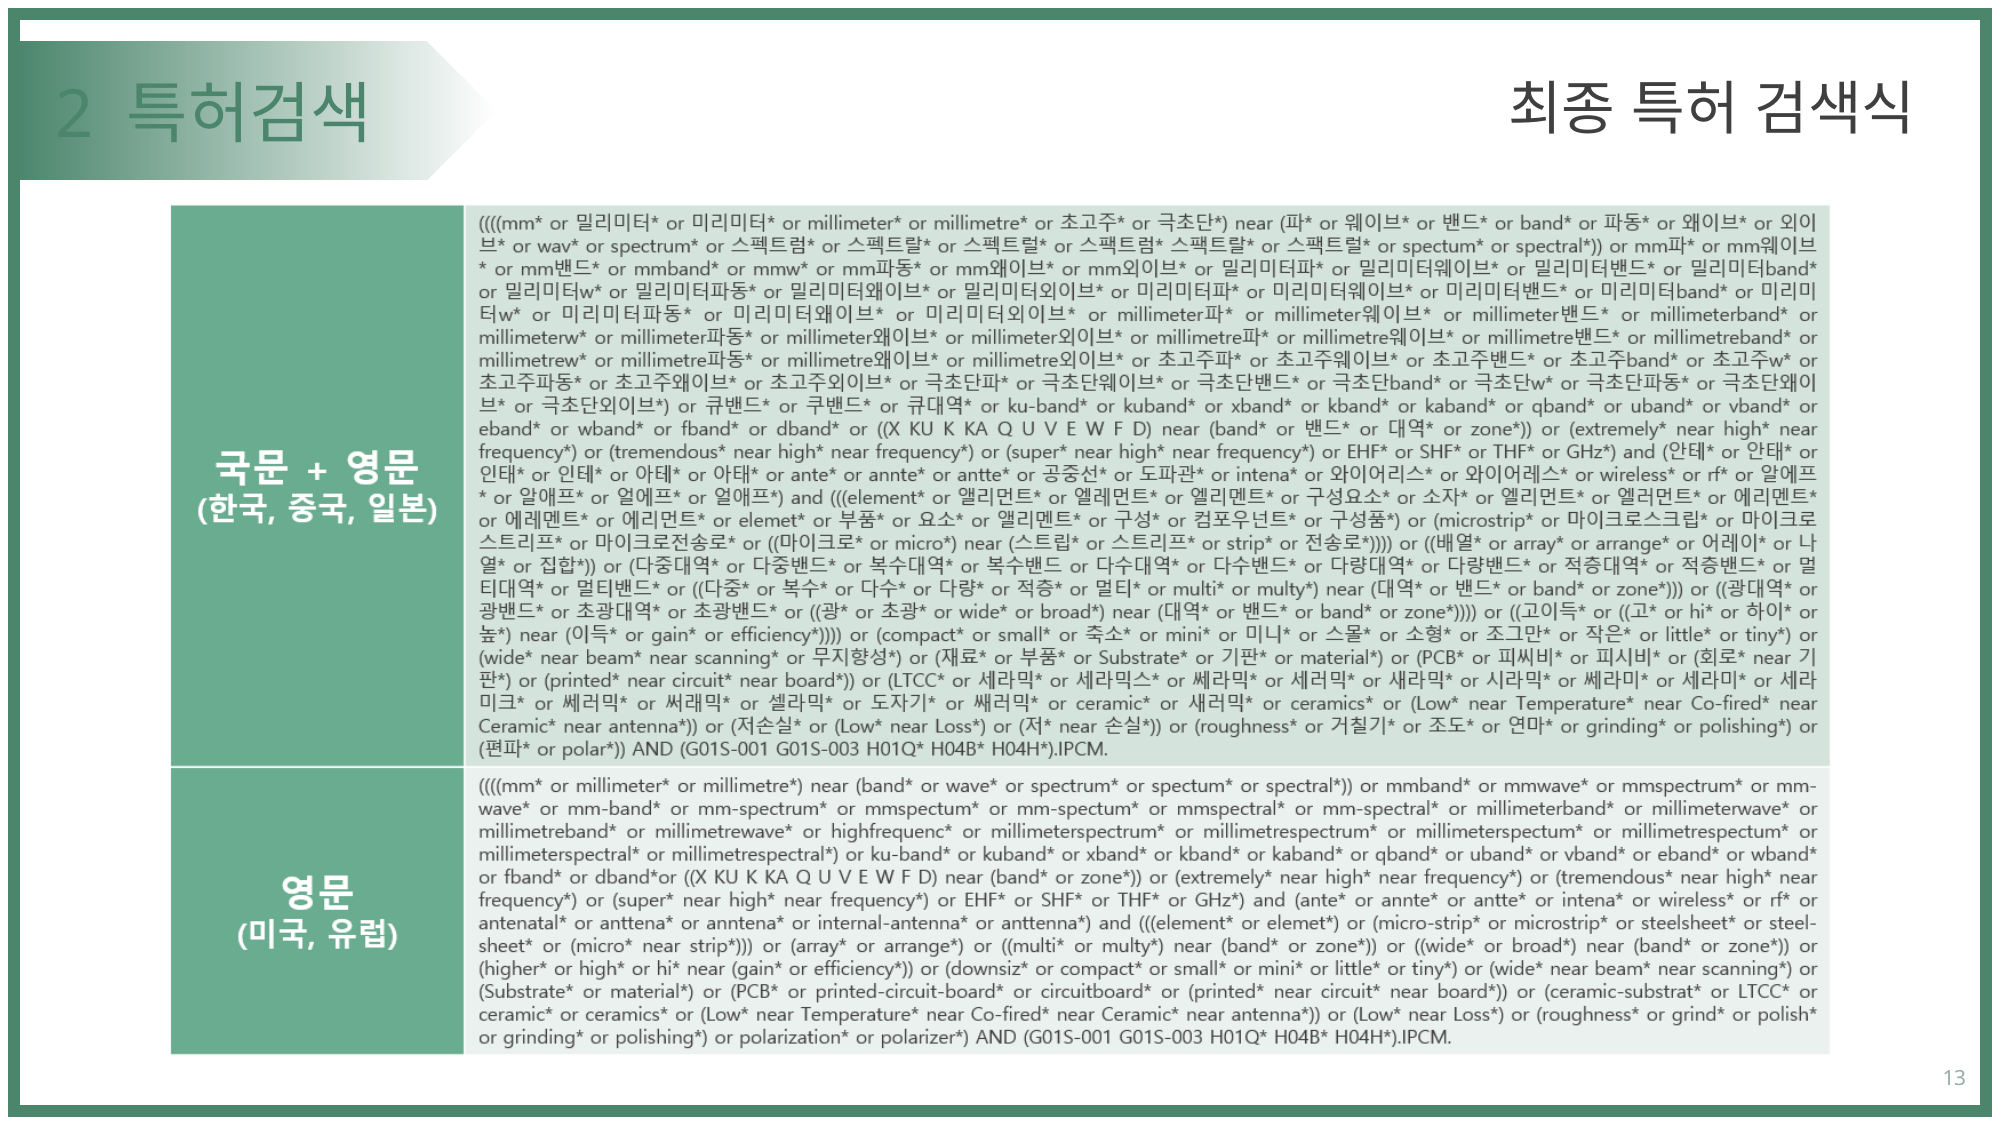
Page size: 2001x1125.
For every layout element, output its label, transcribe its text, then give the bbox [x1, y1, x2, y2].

slide_number 13 [1890, 1048, 1981, 1109]
list 최종 특허 검색식 [1030, 64, 1931, 156]
picture [166, 199, 1834, 1061]
title 2 특허검색 [40, 64, 839, 156]
